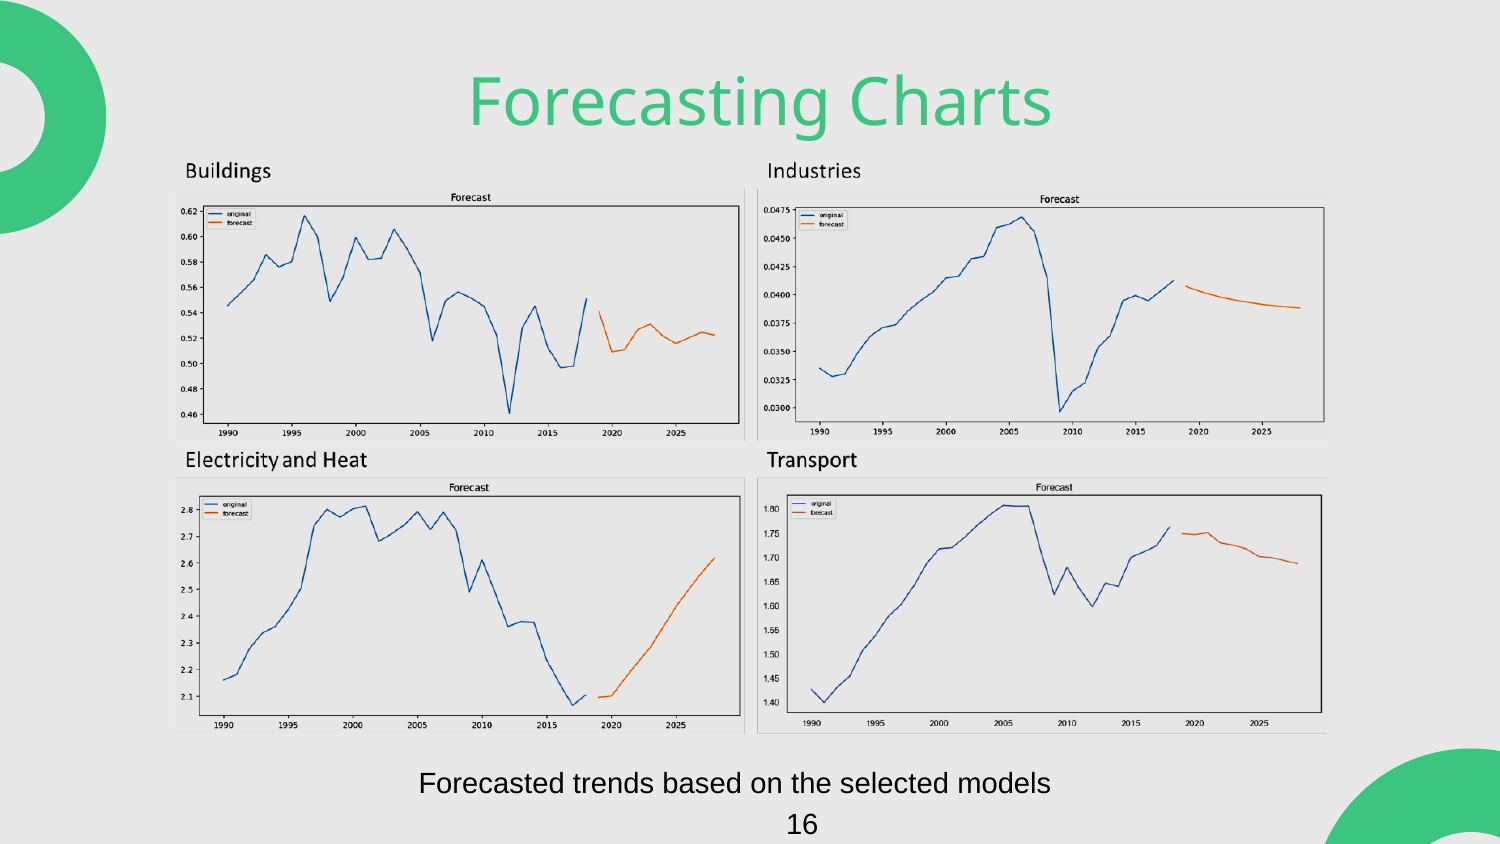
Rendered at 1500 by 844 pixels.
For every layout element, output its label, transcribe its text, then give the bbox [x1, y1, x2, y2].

text_box 16 [771, 797, 836, 844]
title Forecasting Charts [136, 44, 1385, 139]
text_box Forecasted trends based on the selected models [403, 756, 1189, 807]
picture [158, 148, 1341, 747]
